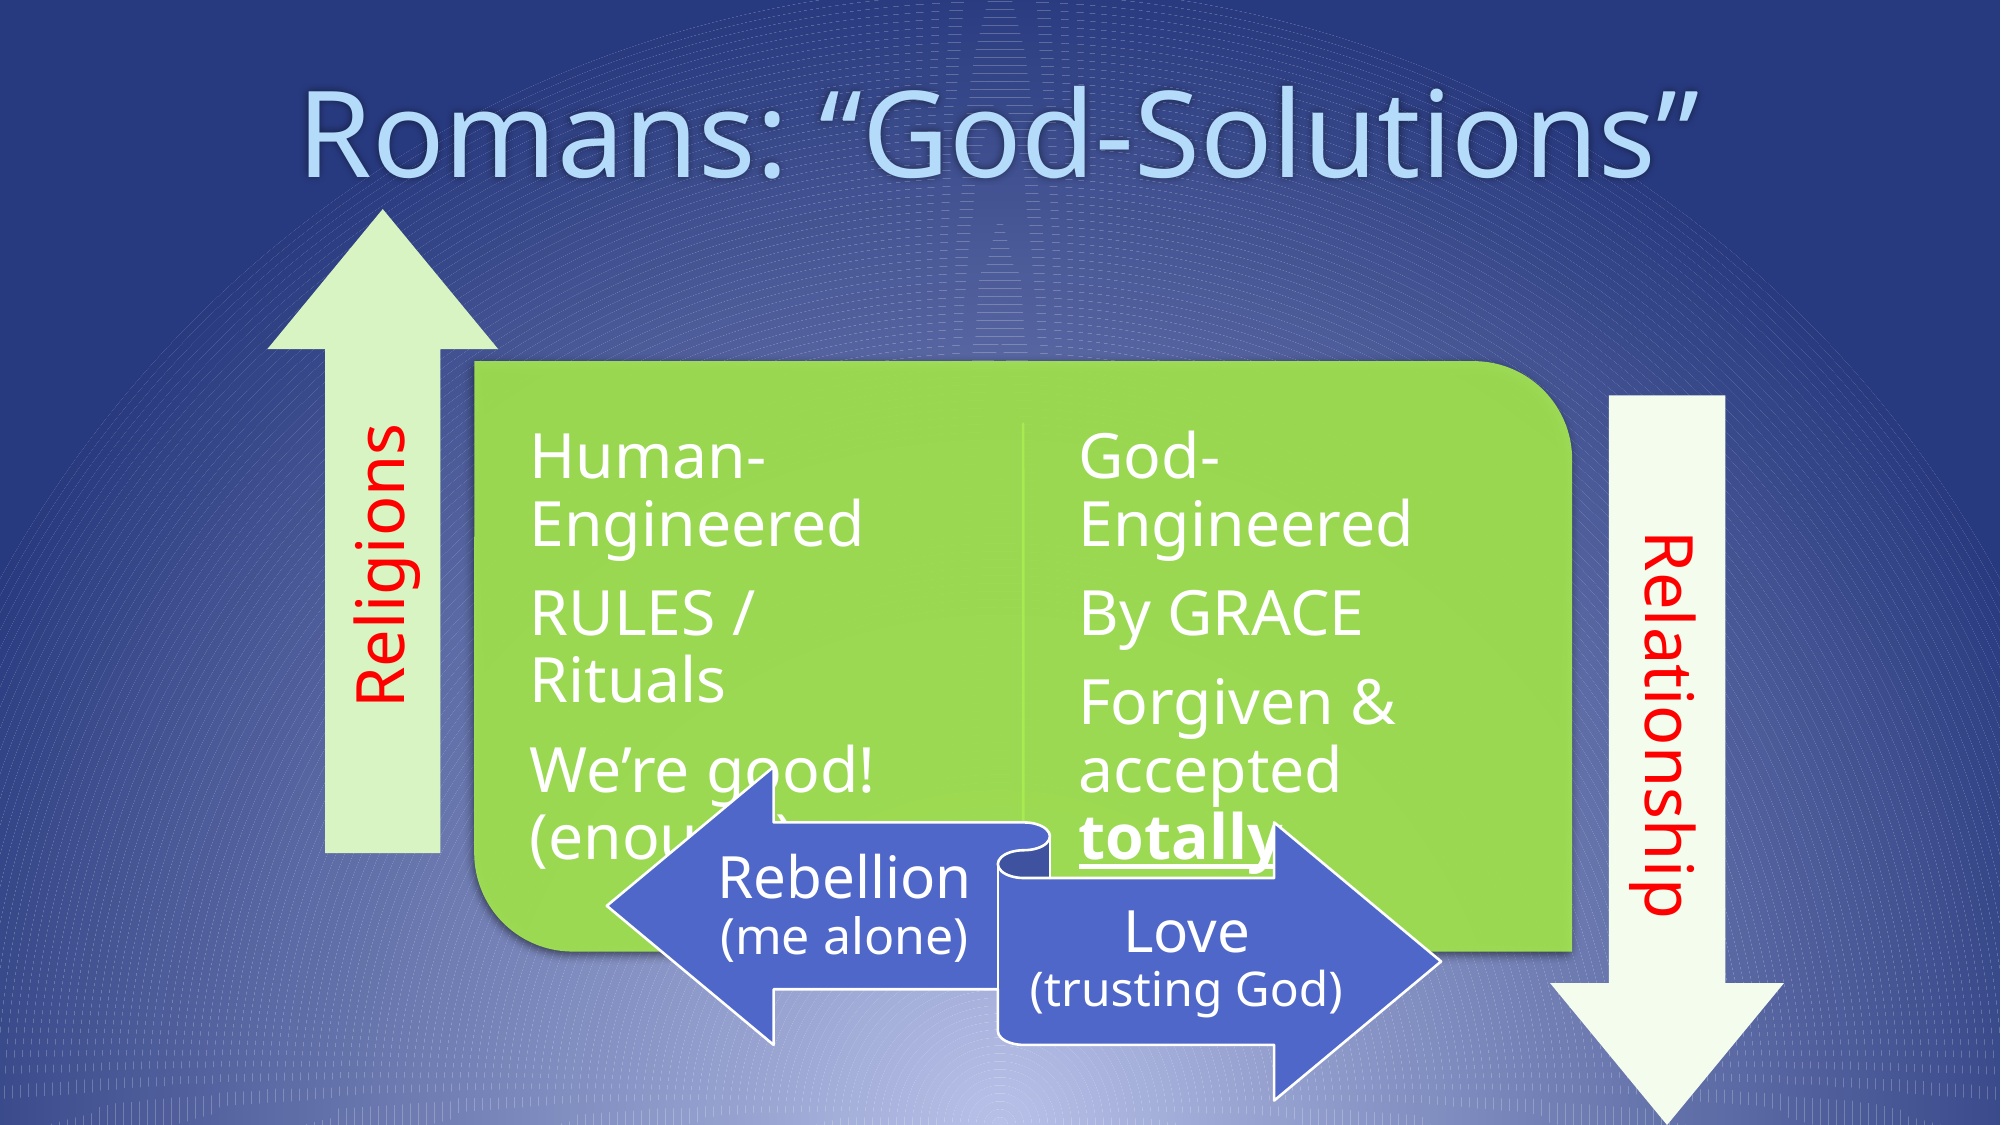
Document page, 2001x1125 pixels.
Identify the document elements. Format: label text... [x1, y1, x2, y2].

title Romans: “God-Solutions” [149, 50, 1849, 210]
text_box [356, 766, 1691, 1101]
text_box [88, 230, 1959, 1125]
